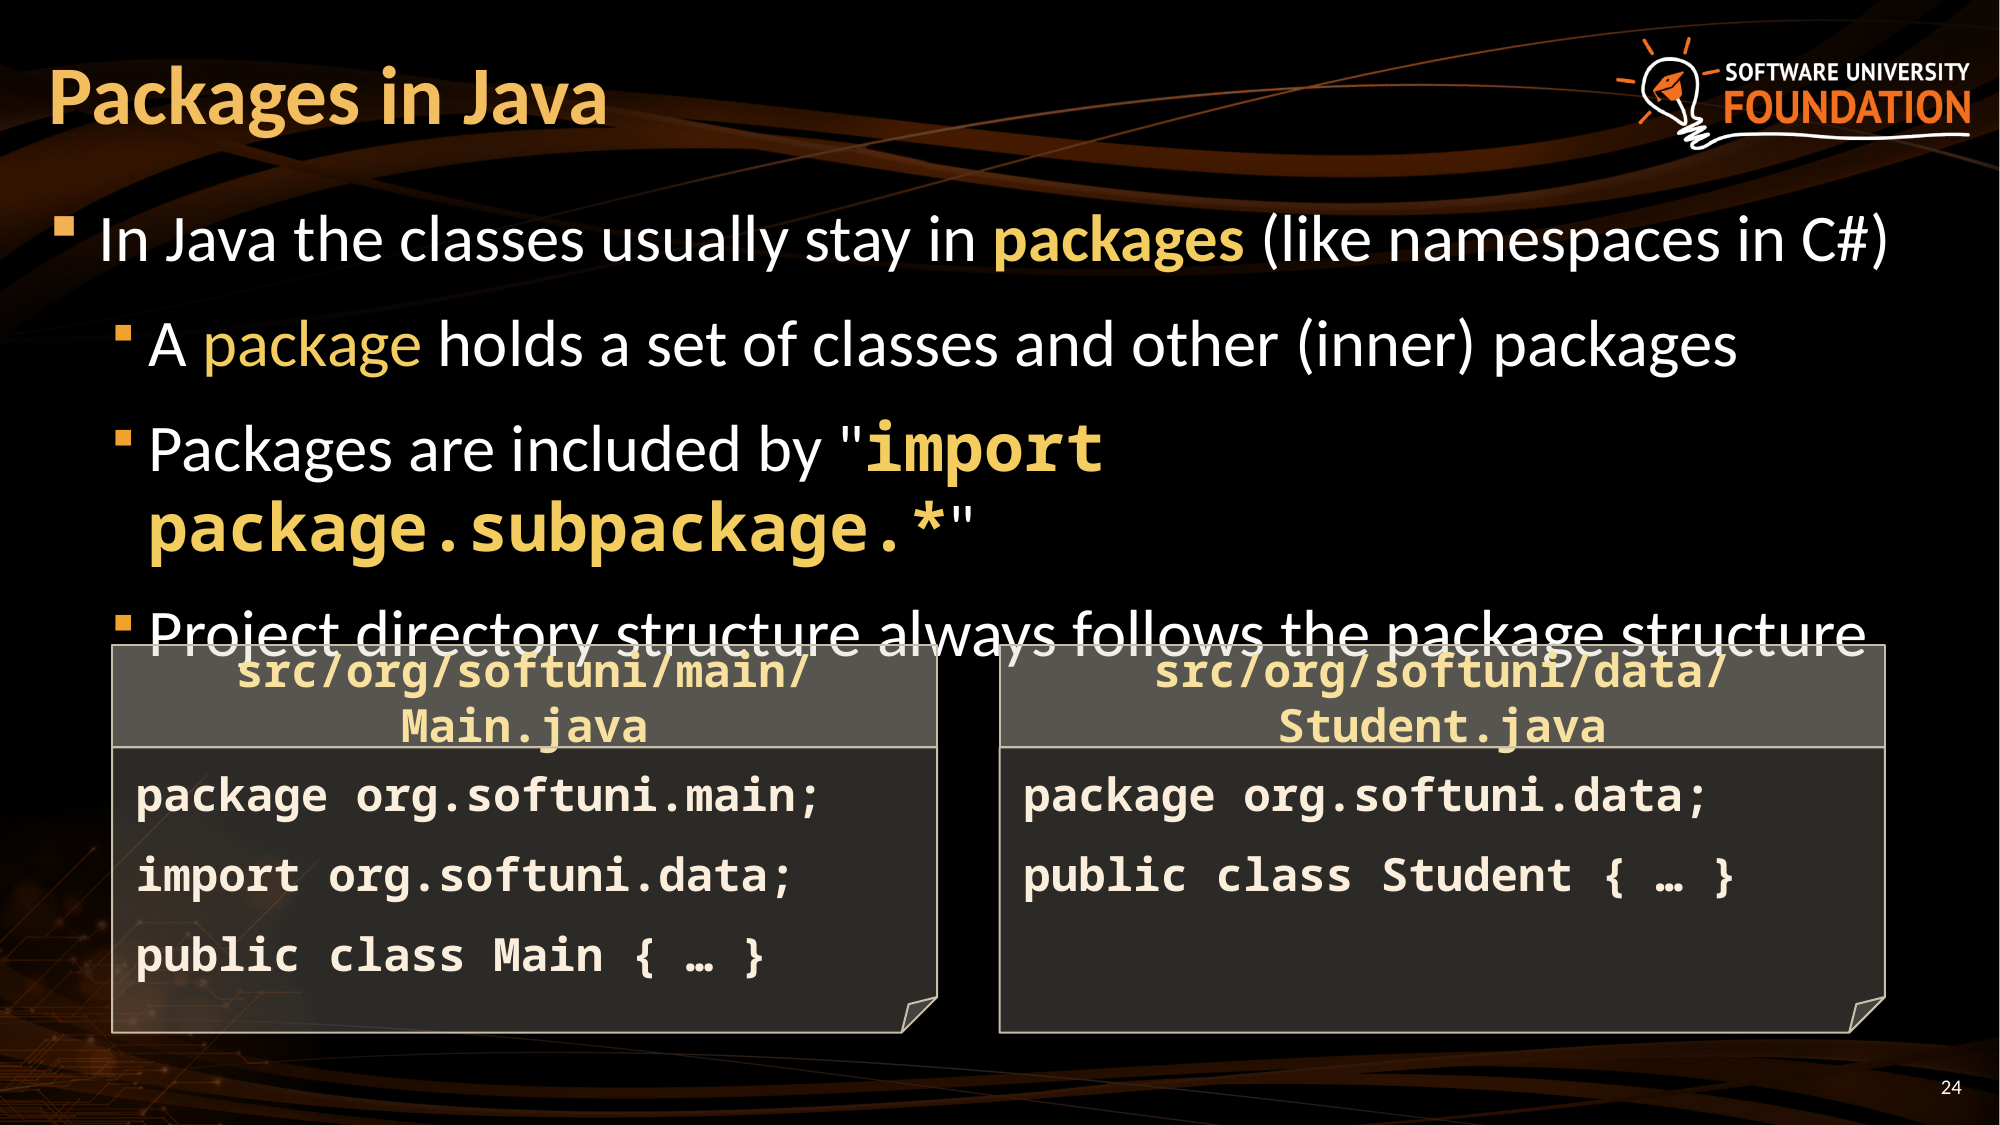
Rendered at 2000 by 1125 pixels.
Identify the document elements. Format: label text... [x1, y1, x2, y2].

list In Java the classes usually stay in packages (like namespaces in C#) A package holds a set of classes and other (inner) packages Packages are included by "import package.subpackage.*" Project directory structure always follows the package structure [31, 188, 1968, 1103]
text_box package org.softuni.main; import org.softuni.data; public class Main { … } [112, 747, 938, 1033]
text_box src/org/softuni/main/Main.java [112, 645, 938, 747]
title Packages in Java [30, 6, 1602, 189]
text_box package org.softuni.data; public class Student { … } [999, 747, 1885, 1033]
picture [0, 0, 2000, 1125]
text_box src/org/softuni/data/Student.java [999, 645, 1885, 747]
